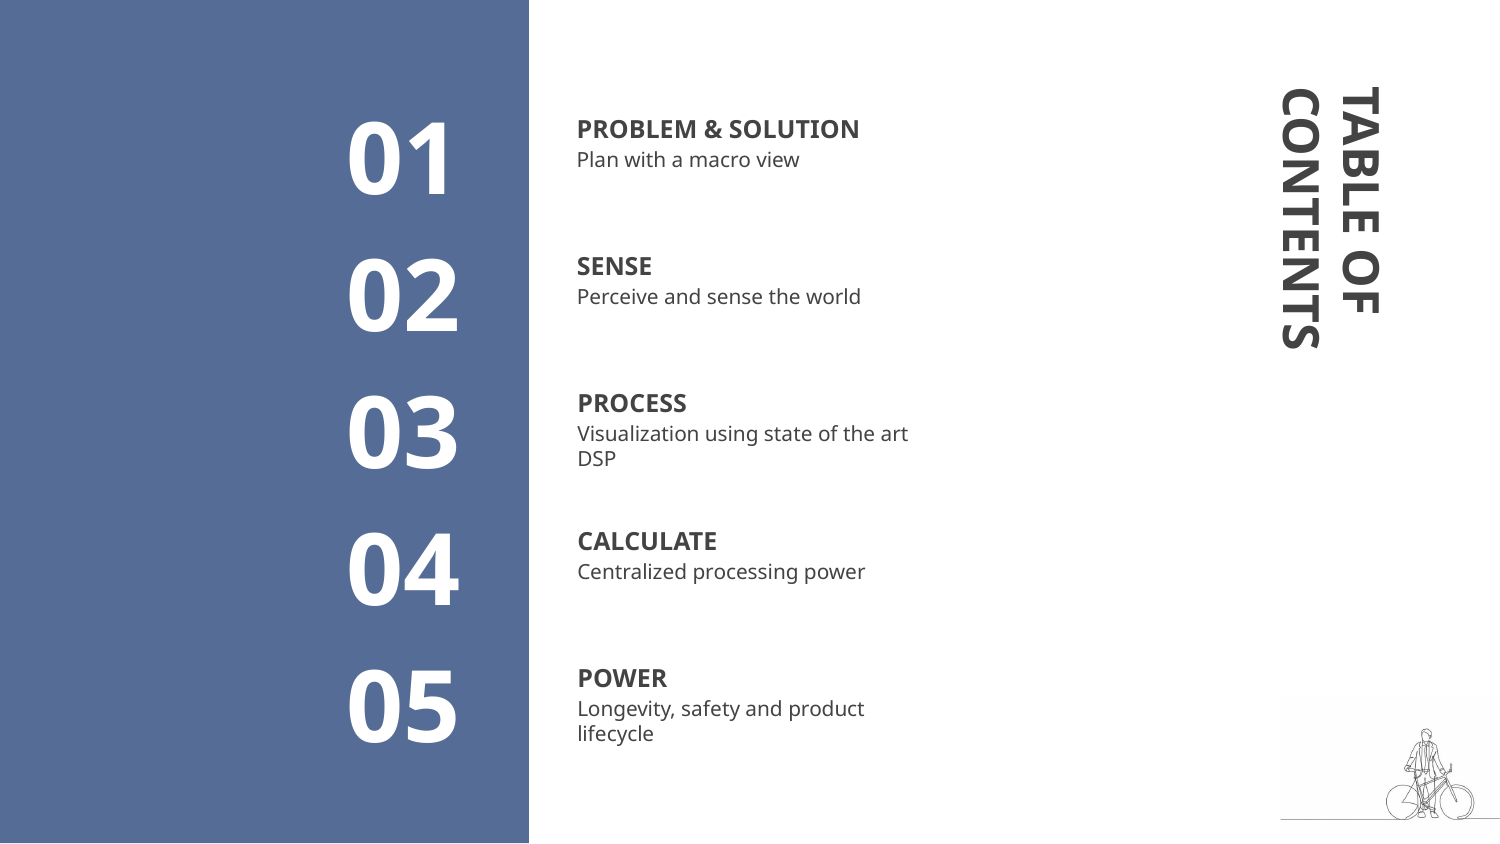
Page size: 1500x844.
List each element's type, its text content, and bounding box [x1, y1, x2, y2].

subtitle Perceive and sense the world [561, 268, 887, 363]
title 02 [331, 244, 597, 339]
title 01 [331, 107, 618, 203]
title CALCULATE [562, 475, 932, 543]
title TABLE OF CONTENTS [1293, 71, 1374, 549]
title 05 [331, 654, 590, 750]
title 04 [331, 518, 590, 613]
subtitle Centralized processing power [590, 543, 1010, 638]
title 03 [331, 381, 590, 476]
title POWER [562, 612, 932, 708]
subtitle Visualization using state of the art DSP [590, 433, 932, 475]
title SENSE [561, 200, 932, 296]
subtitle Plan with a macro view [618, 131, 910, 200]
text_box [0, 0, 529, 844]
subtitle Longevity, safety and product lifecycle [562, 680, 922, 775]
picture [1280, 696, 1500, 844]
title PROCESS [562, 338, 932, 433]
title PROBLEM & SOLUTION [561, 63, 932, 159]
